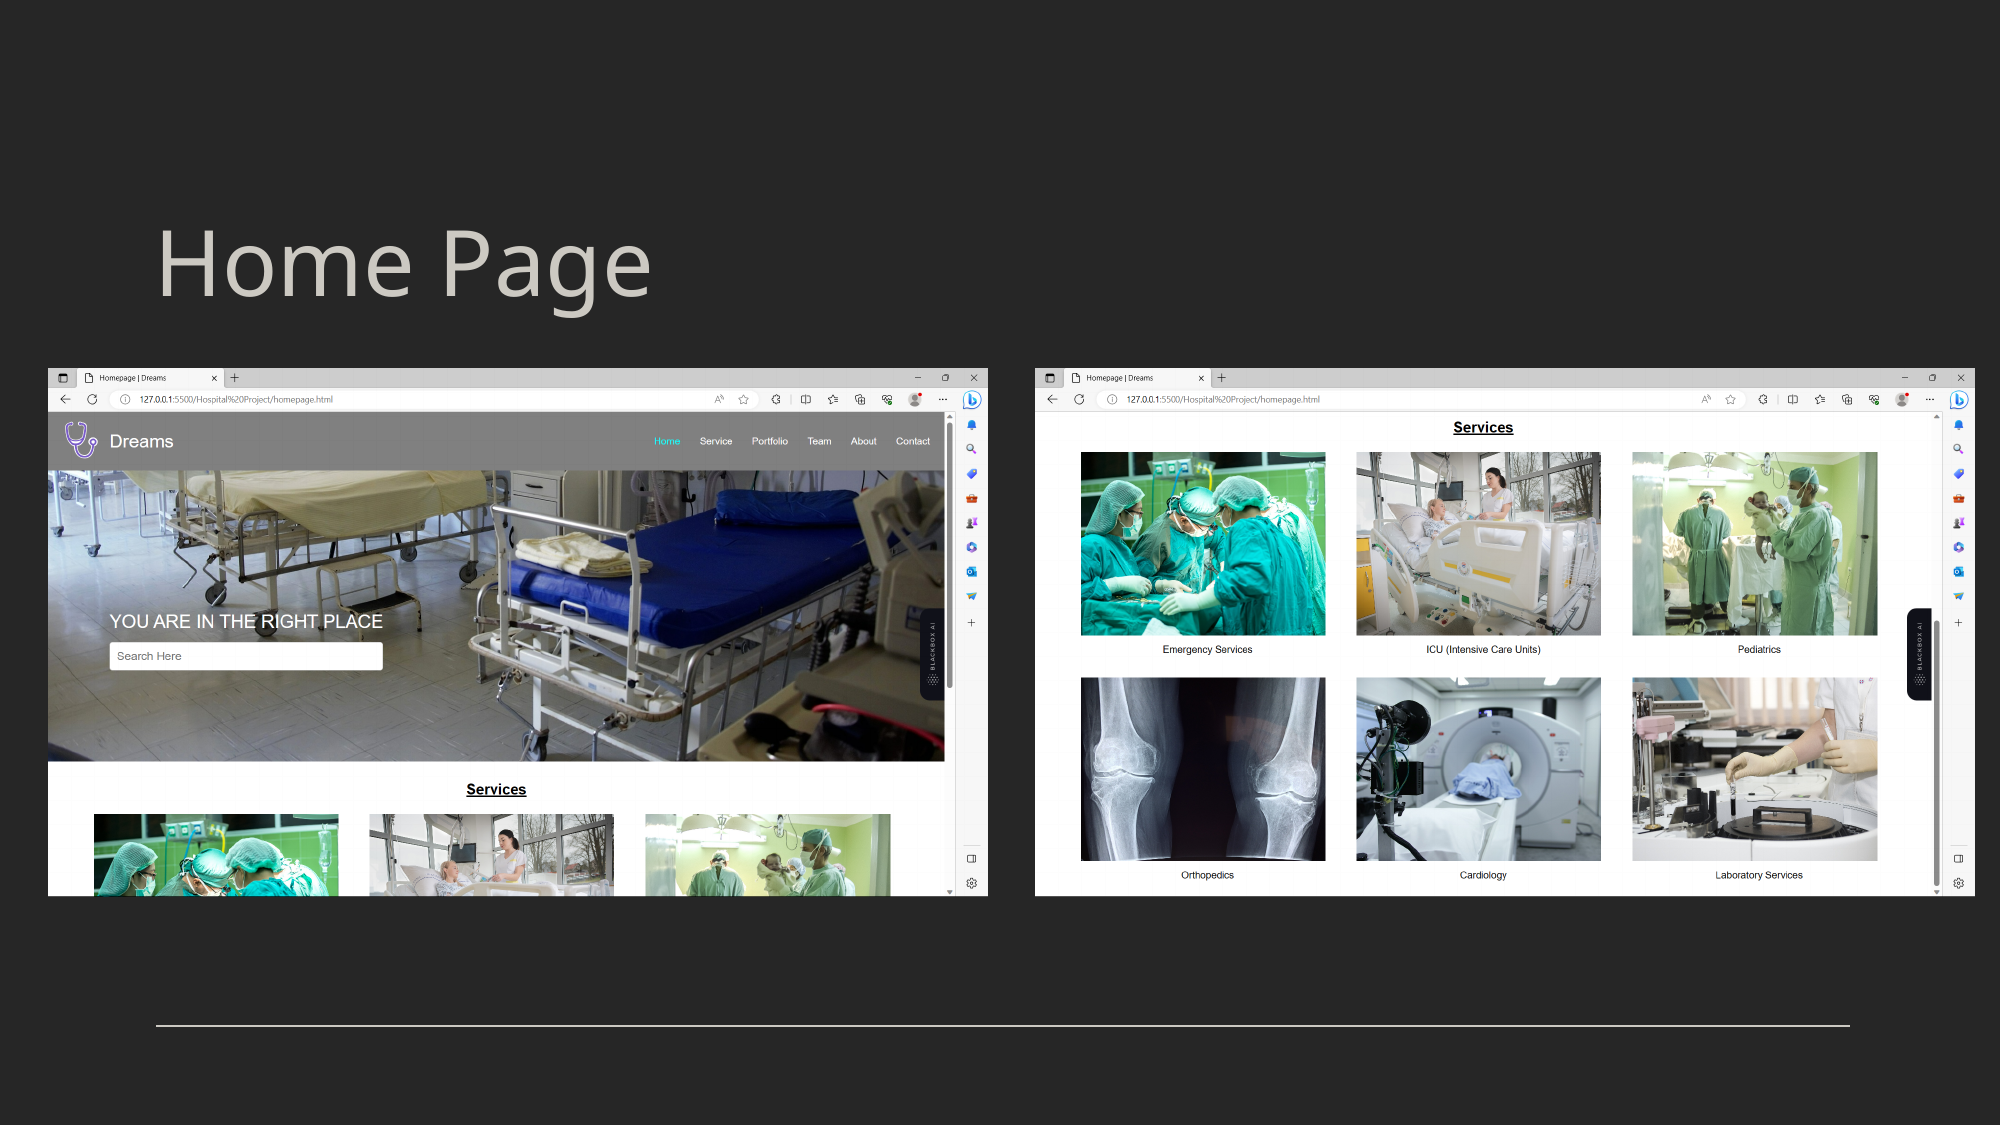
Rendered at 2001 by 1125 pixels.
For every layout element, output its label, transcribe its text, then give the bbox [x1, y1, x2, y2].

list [1035, 368, 1975, 897]
title Home Page [139, 143, 1850, 322]
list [48, 368, 988, 897]
